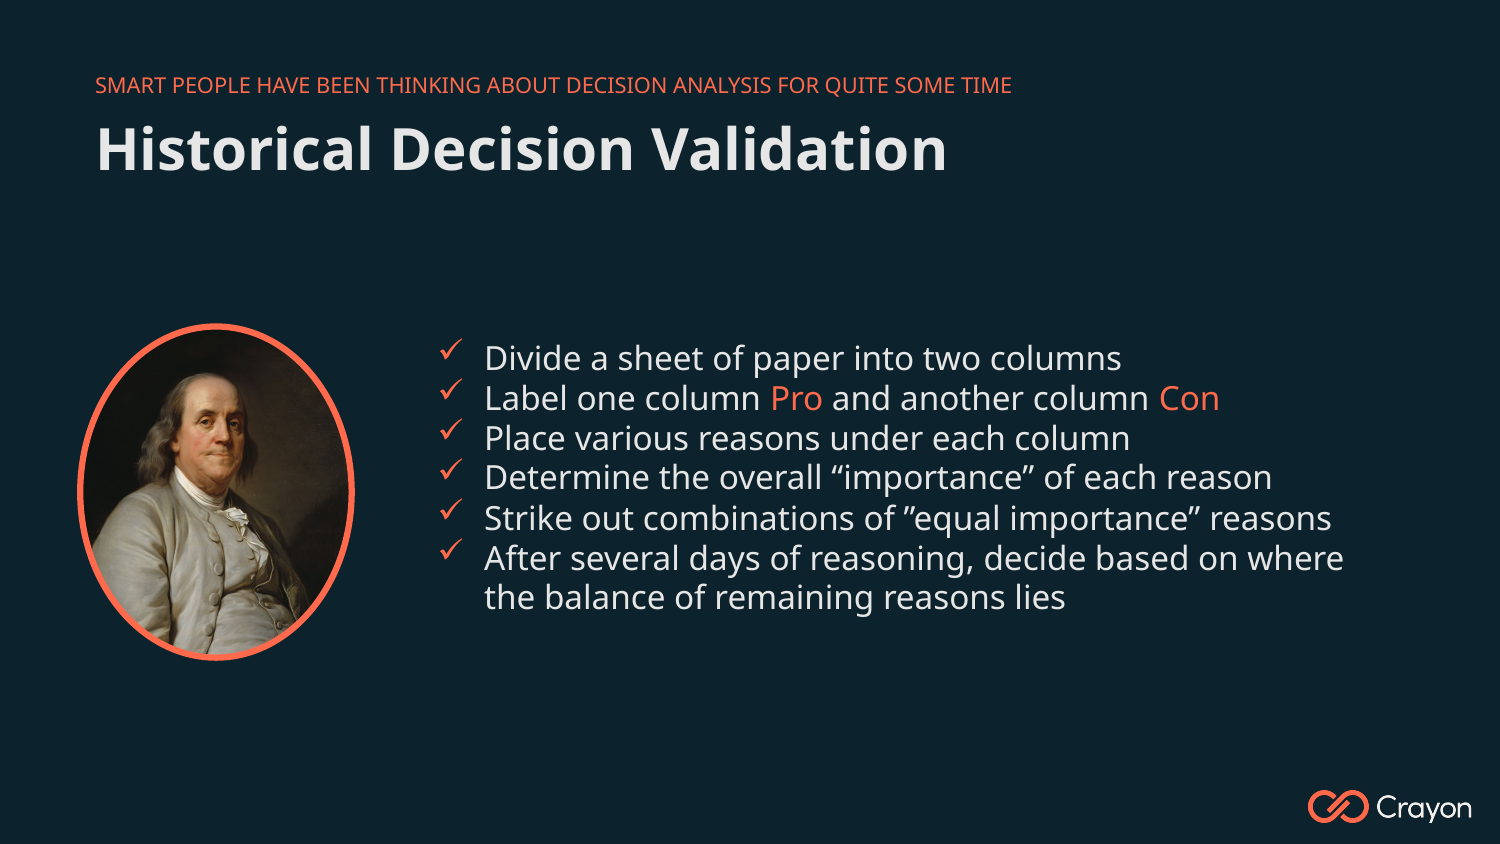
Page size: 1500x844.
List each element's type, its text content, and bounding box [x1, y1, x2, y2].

text_box Historical Decision Validation [80, 113, 1401, 183]
picture [80, 326, 352, 658]
text_box Divide a sheet of paper into two columns Label one column Pro and another column Con Place various reasons under each column Determine the overall “importance” of each reason Strike out combinations of ”equal importance” reasons After several days of reasoning, decide based on where the balance of remaining reasons lies [422, 329, 1420, 624]
text_box SMART PEOPLE HAVE BEEN THINKING ABOUT DECISION ANALYSIS FOR QUITE SOME TIME [80, 65, 1401, 113]
picture [1292, 774, 1487, 839]
